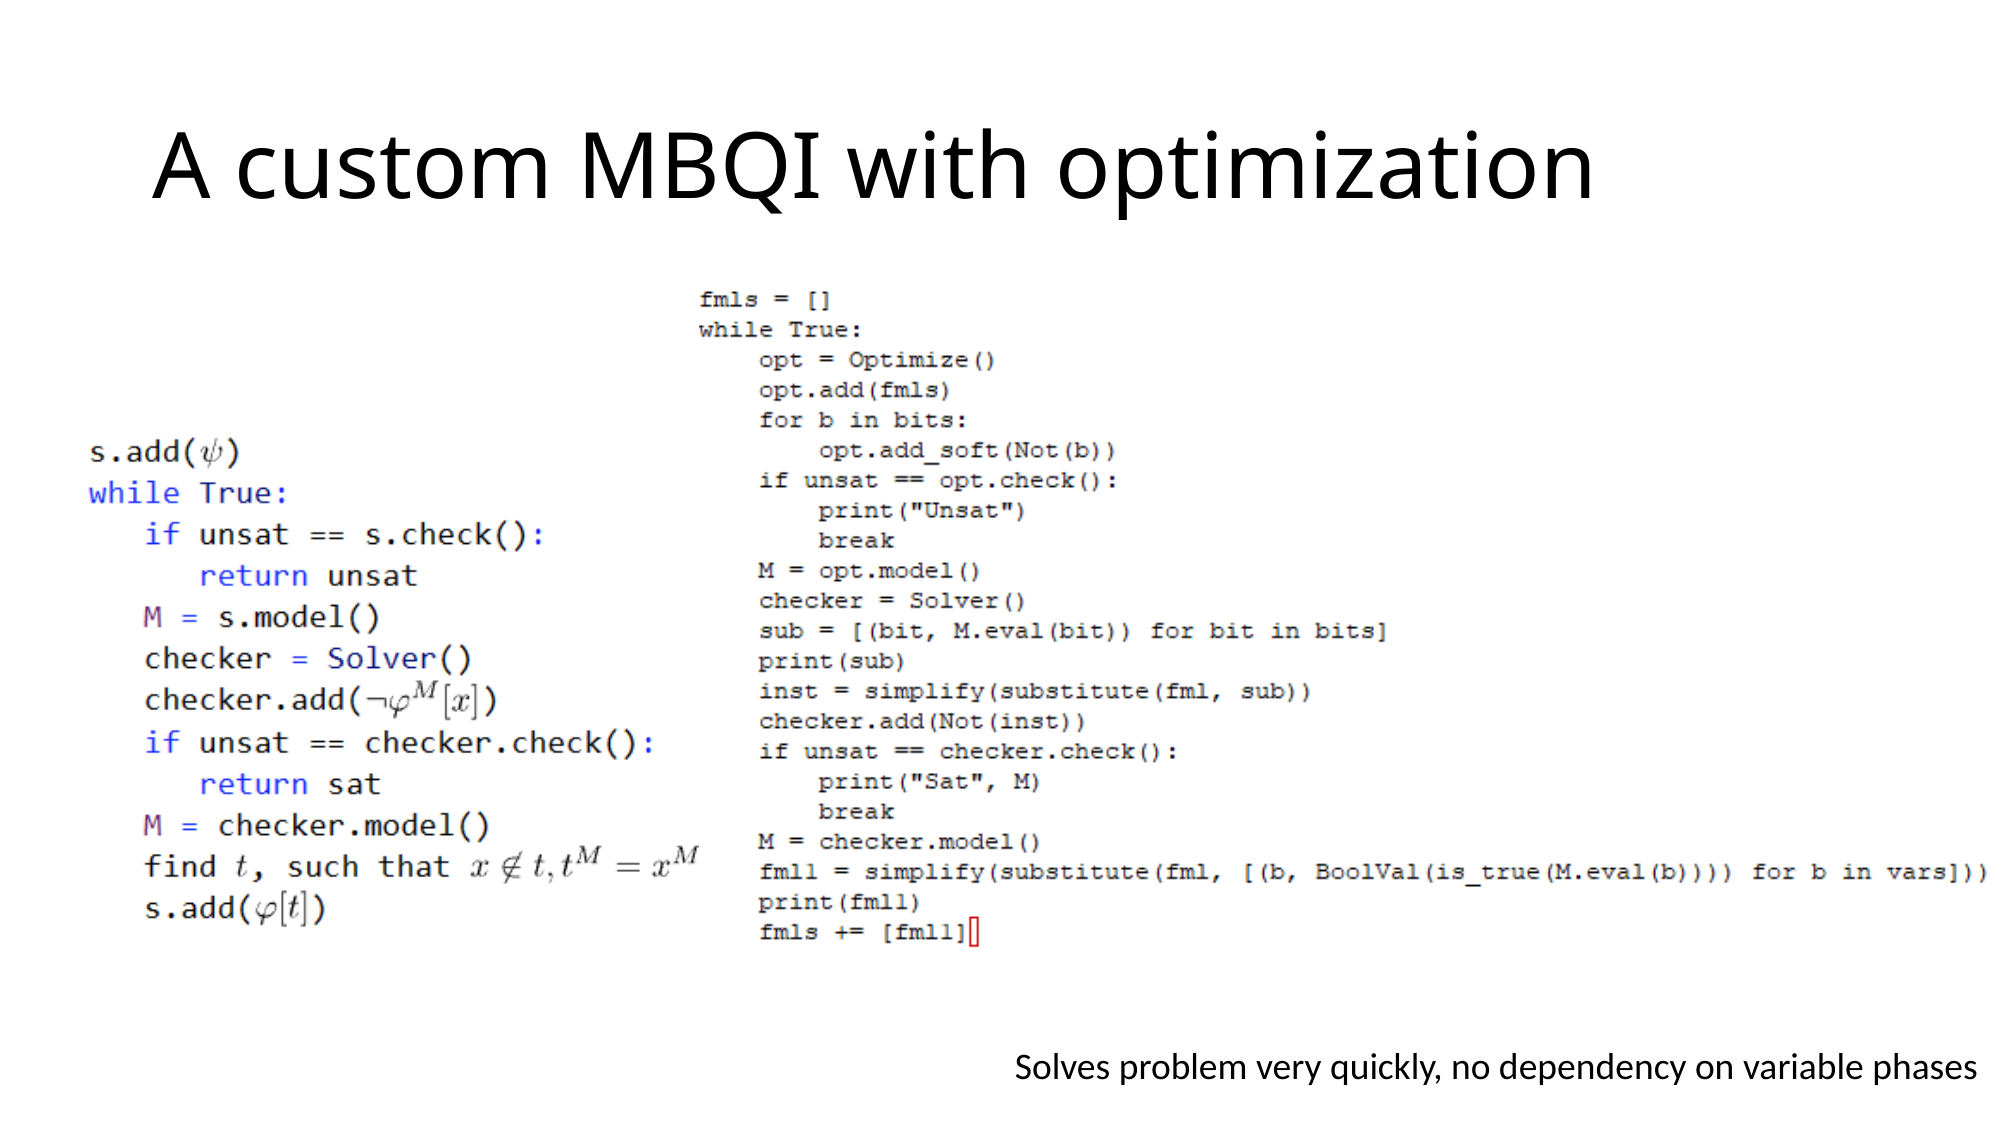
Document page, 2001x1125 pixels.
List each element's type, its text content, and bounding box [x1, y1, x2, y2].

title A custom MBQI with optimization [137, 59, 1863, 278]
text_box Solves problem very quickly, no dependency on variable phases [1000, 1034, 1995, 1095]
picture [39, 277, 2000, 998]
